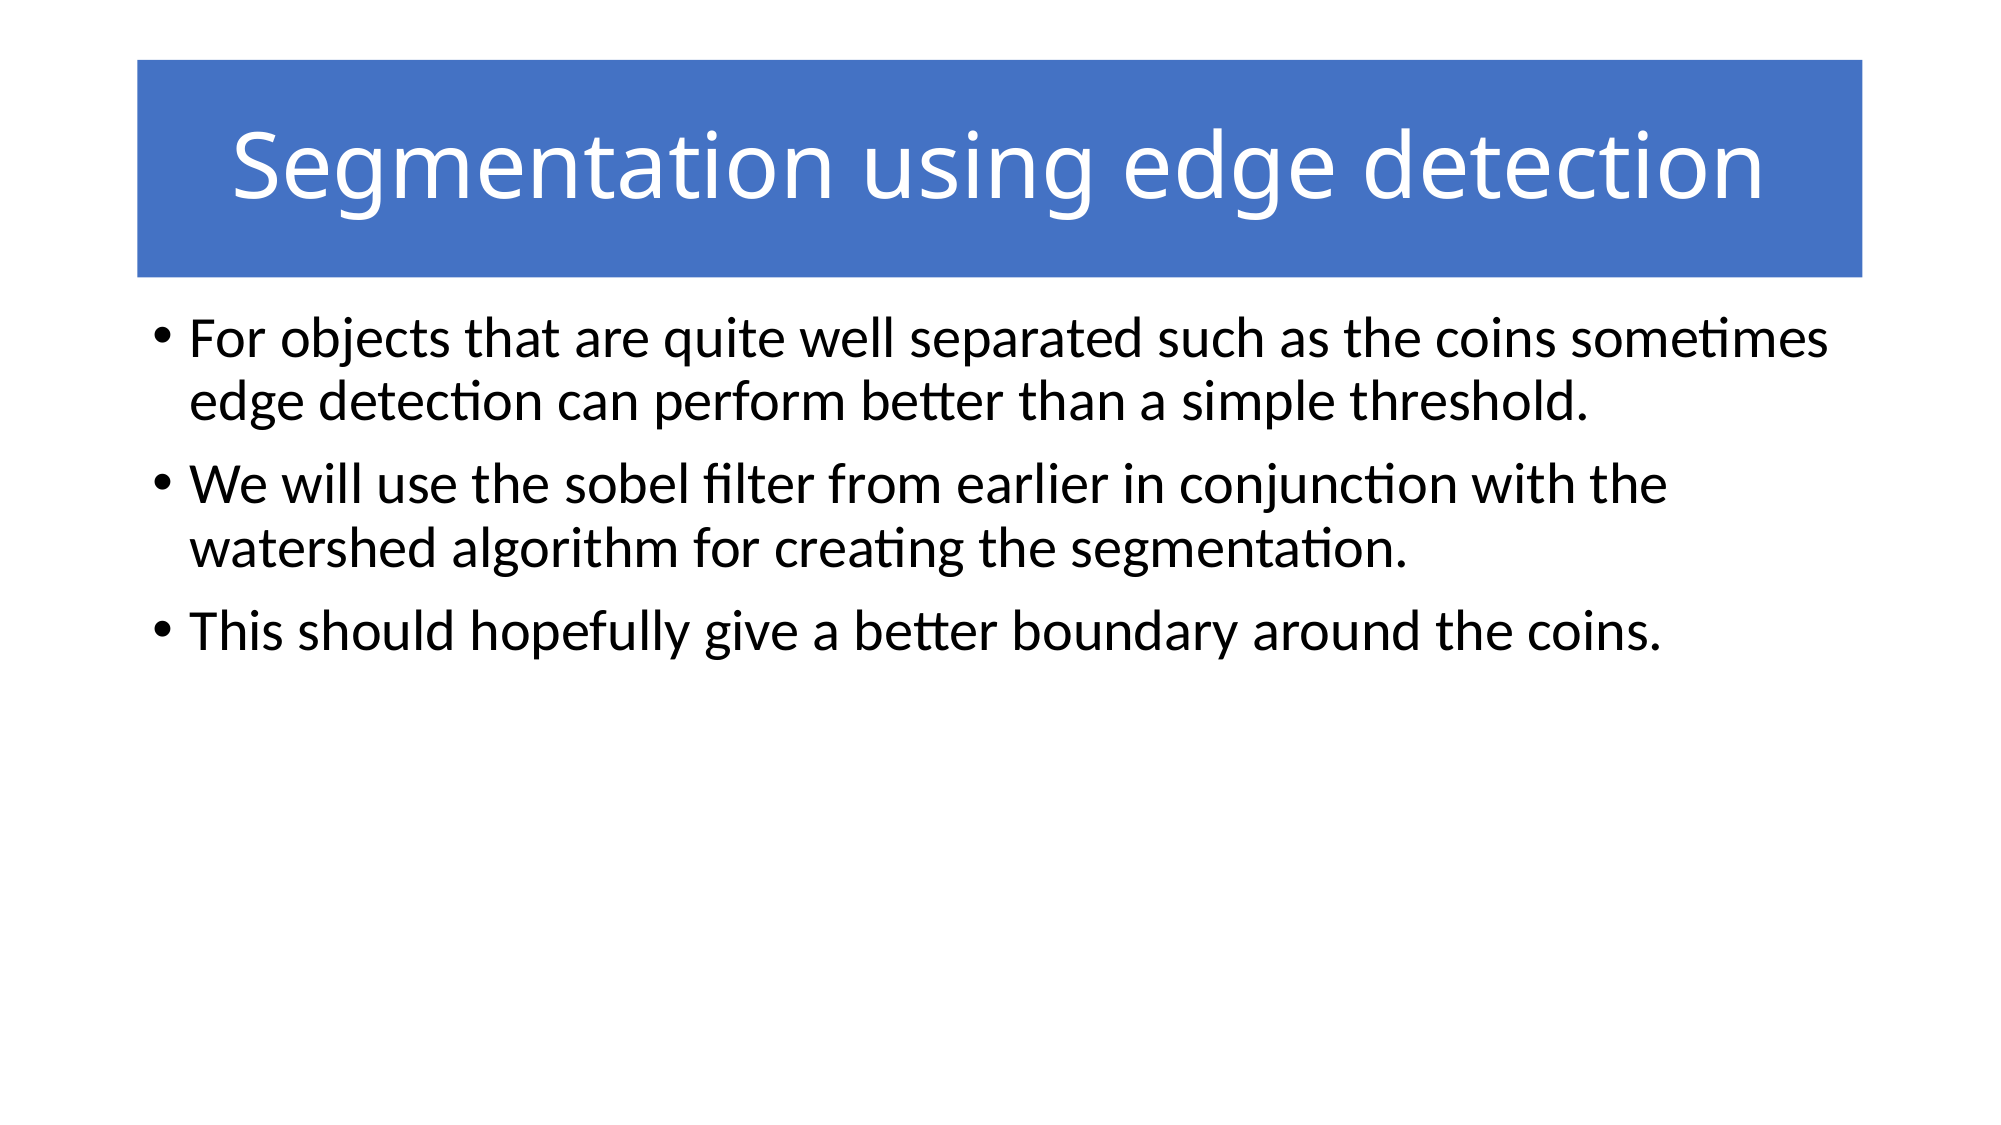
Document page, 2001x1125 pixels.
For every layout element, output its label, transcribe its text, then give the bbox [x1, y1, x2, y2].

list For objects that are quite well separated such as the coins sometimes edge detection can perform better than a simple threshold. We will use the sobel filter from earlier in conjunction with the watershed algorithm for creating the segmentation. This should hopefully give a better boundary around the coins. [137, 299, 1863, 1014]
title Segmentation using edge detection [137, 59, 1863, 278]
